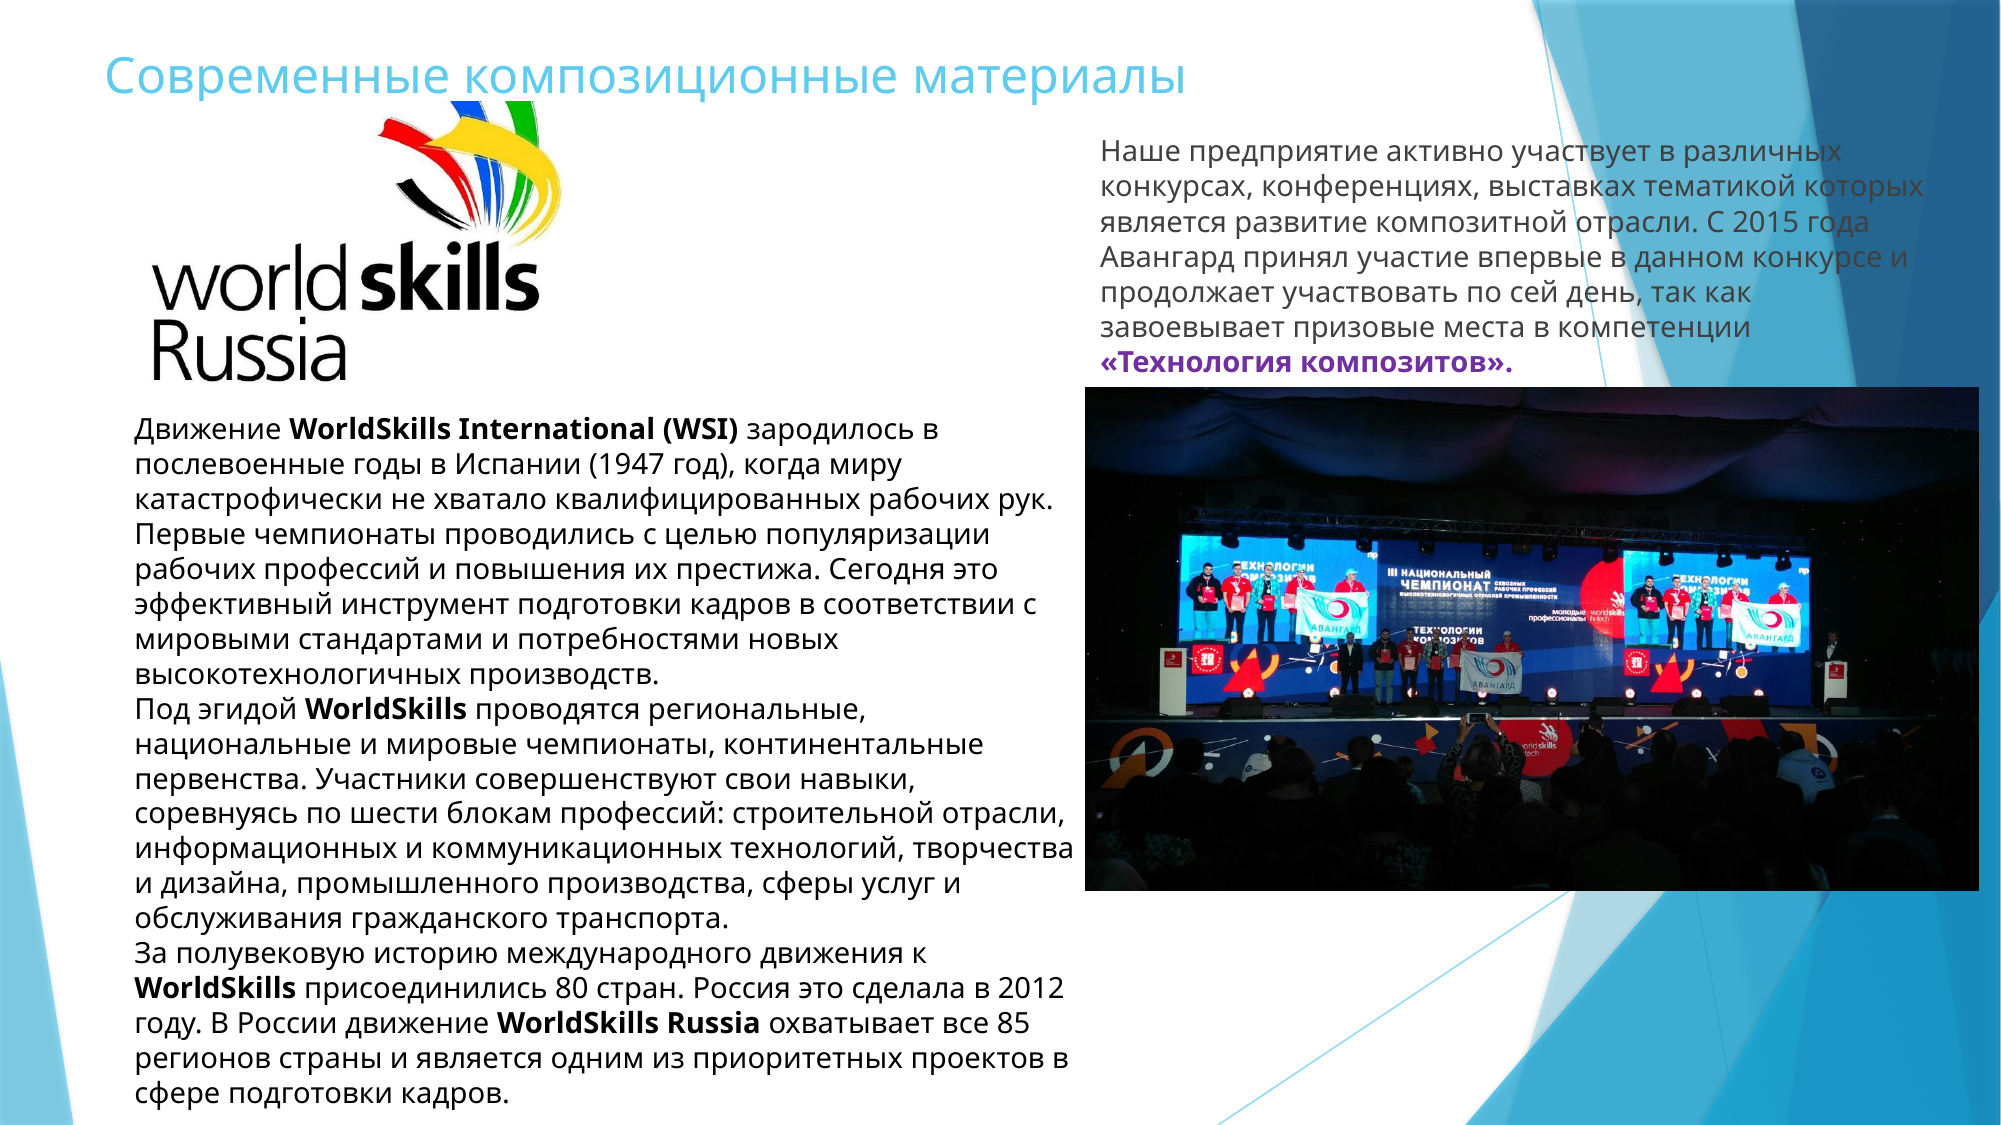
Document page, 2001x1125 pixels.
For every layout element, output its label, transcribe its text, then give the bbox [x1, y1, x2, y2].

picture [119, 100, 572, 406]
text_box Движение WorldSkills International (WSI) зародилось в послевоенные годы в Испании (1947 год), когда миру катастрофически не хватало квалифицированных рабочих рук. Первые чемпионаты проводились с целью популяризации рабочих профессий и повышения их престижа. Сегодня это эффективный инструмент подготовки кадров в соответствии с мировыми стандартами и потребностями новых высокотехнологичных производств. Под эгидой WorldSkills проводятся региональные, национальные и мировые чемпионаты, континентальные первенства. Участники совершенствуют свои навыки, соревнуясь по шести блокам профессий: строительной отрасли, информационных и коммуникационных технологий, творчества и дизайна, промышленного производства, сферы услуг и обслуживания гражданского транспорта. За полувековую историю международного движения к WorldSkills присоединились 80 стран. Россия это сделала в 2012 году. В России движение WorldSkills Russia охватывает все 85 регионов страны и является одним из приоритетных проектов в сфере подготовки кадров. [119, 402, 1097, 1117]
list Наше предприятие активно участвует в различных конкурсах, конференциях, выставках тематикой которых является развитие композитной отрасли. С 2015 года Авангард принял участие впервые в данном конкурсе и продолжает участвовать по сей день, так как завоевывает призовые места в компетенции «Технология композитов». [1085, 125, 1943, 386]
picture [1084, 387, 1979, 891]
text_box [1404, 899, 1930, 1125]
title Современные композиционные материалы [89, 35, 1882, 98]
